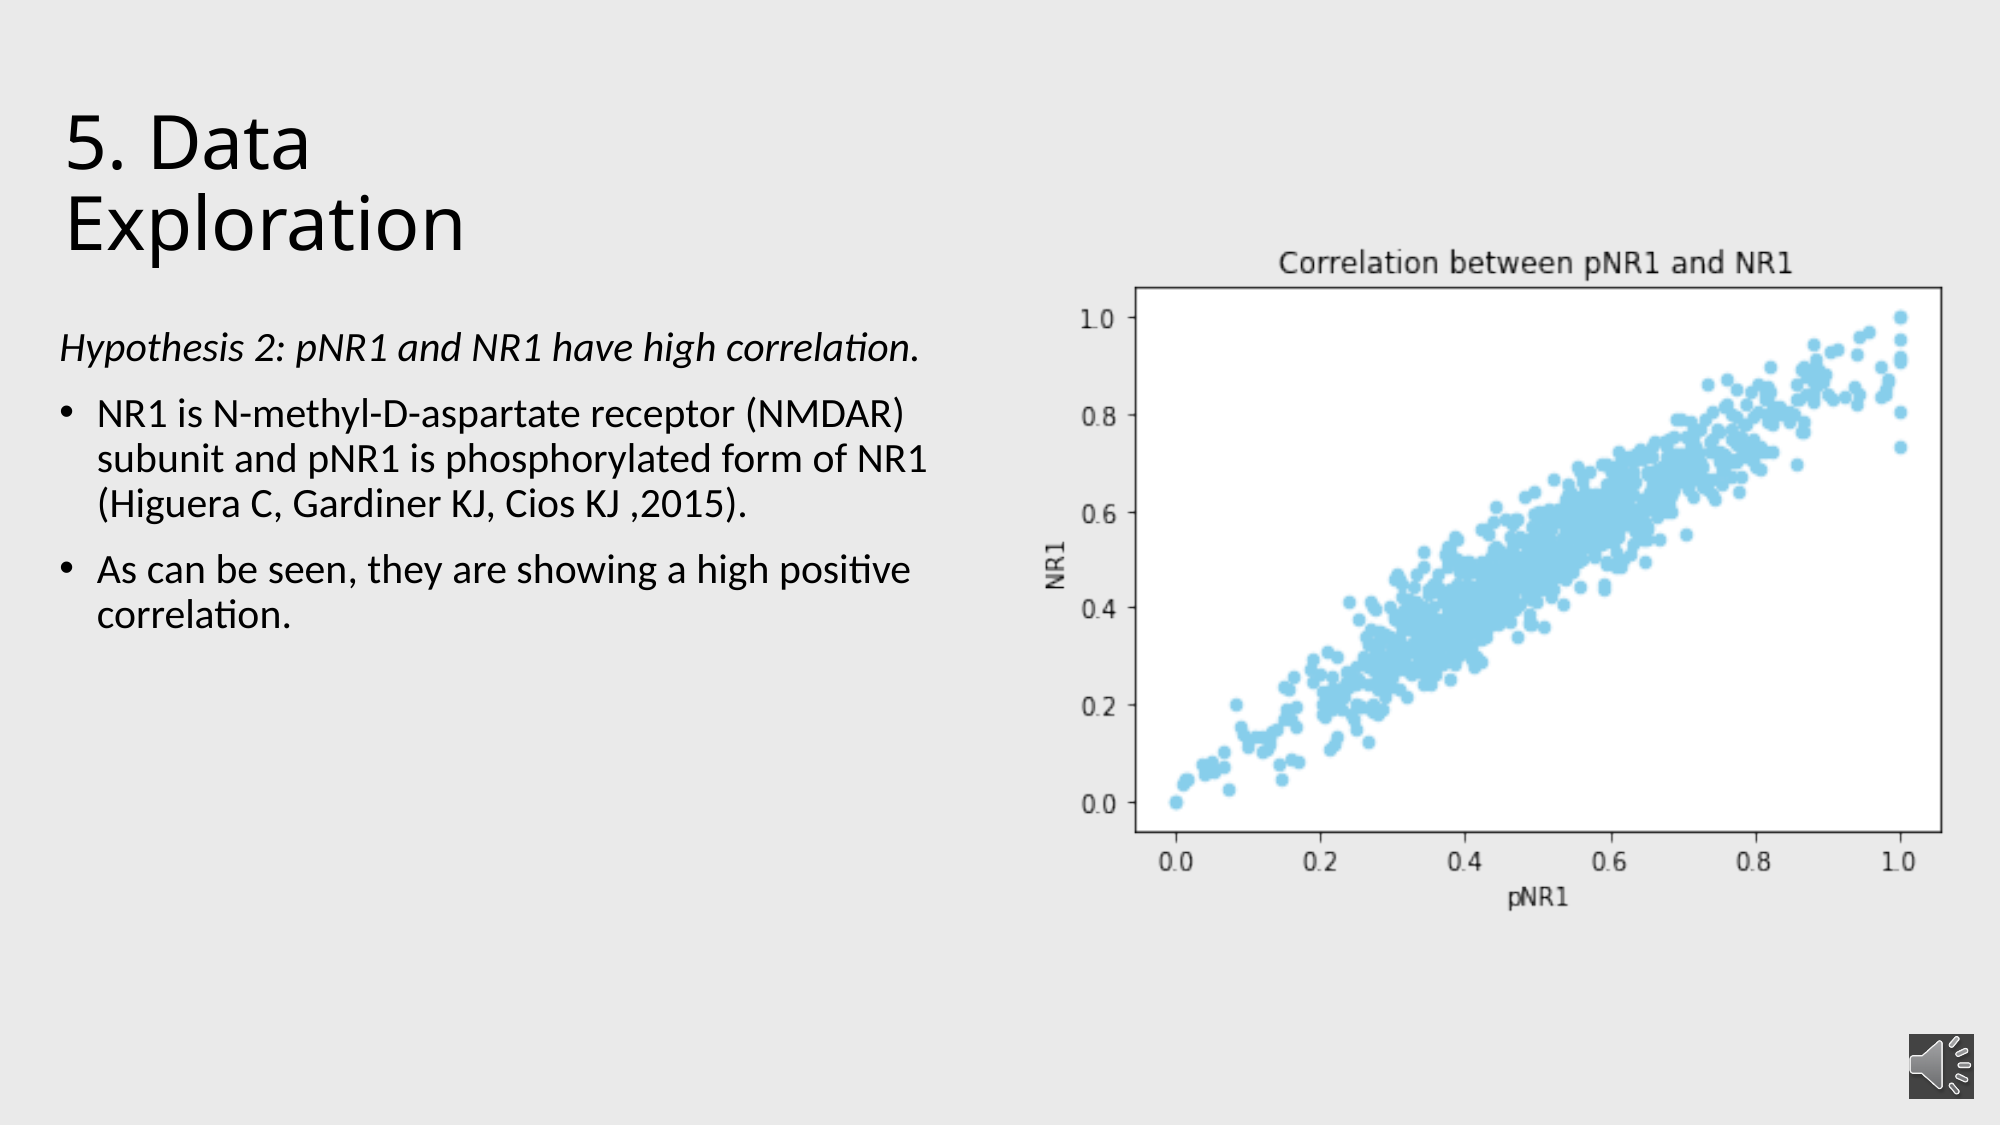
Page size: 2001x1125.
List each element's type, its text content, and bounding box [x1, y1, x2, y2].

text_box Hypothesis 2: pNR1 and NR1 have high correlation. NR1 is N-methyl-D-aspartate receptor (NMDAR) subunit and pNR1 is phosphorylated form of NR1 (Higuera C, Gardiner KJ, Cios KJ ,2015). As can be seen, they are showing a high positive correlation. [44, 318, 1009, 645]
text_box 5. Data Exploration [49, 97, 673, 227]
picture [1908, 1033, 1975, 1100]
picture [1029, 232, 1958, 927]
